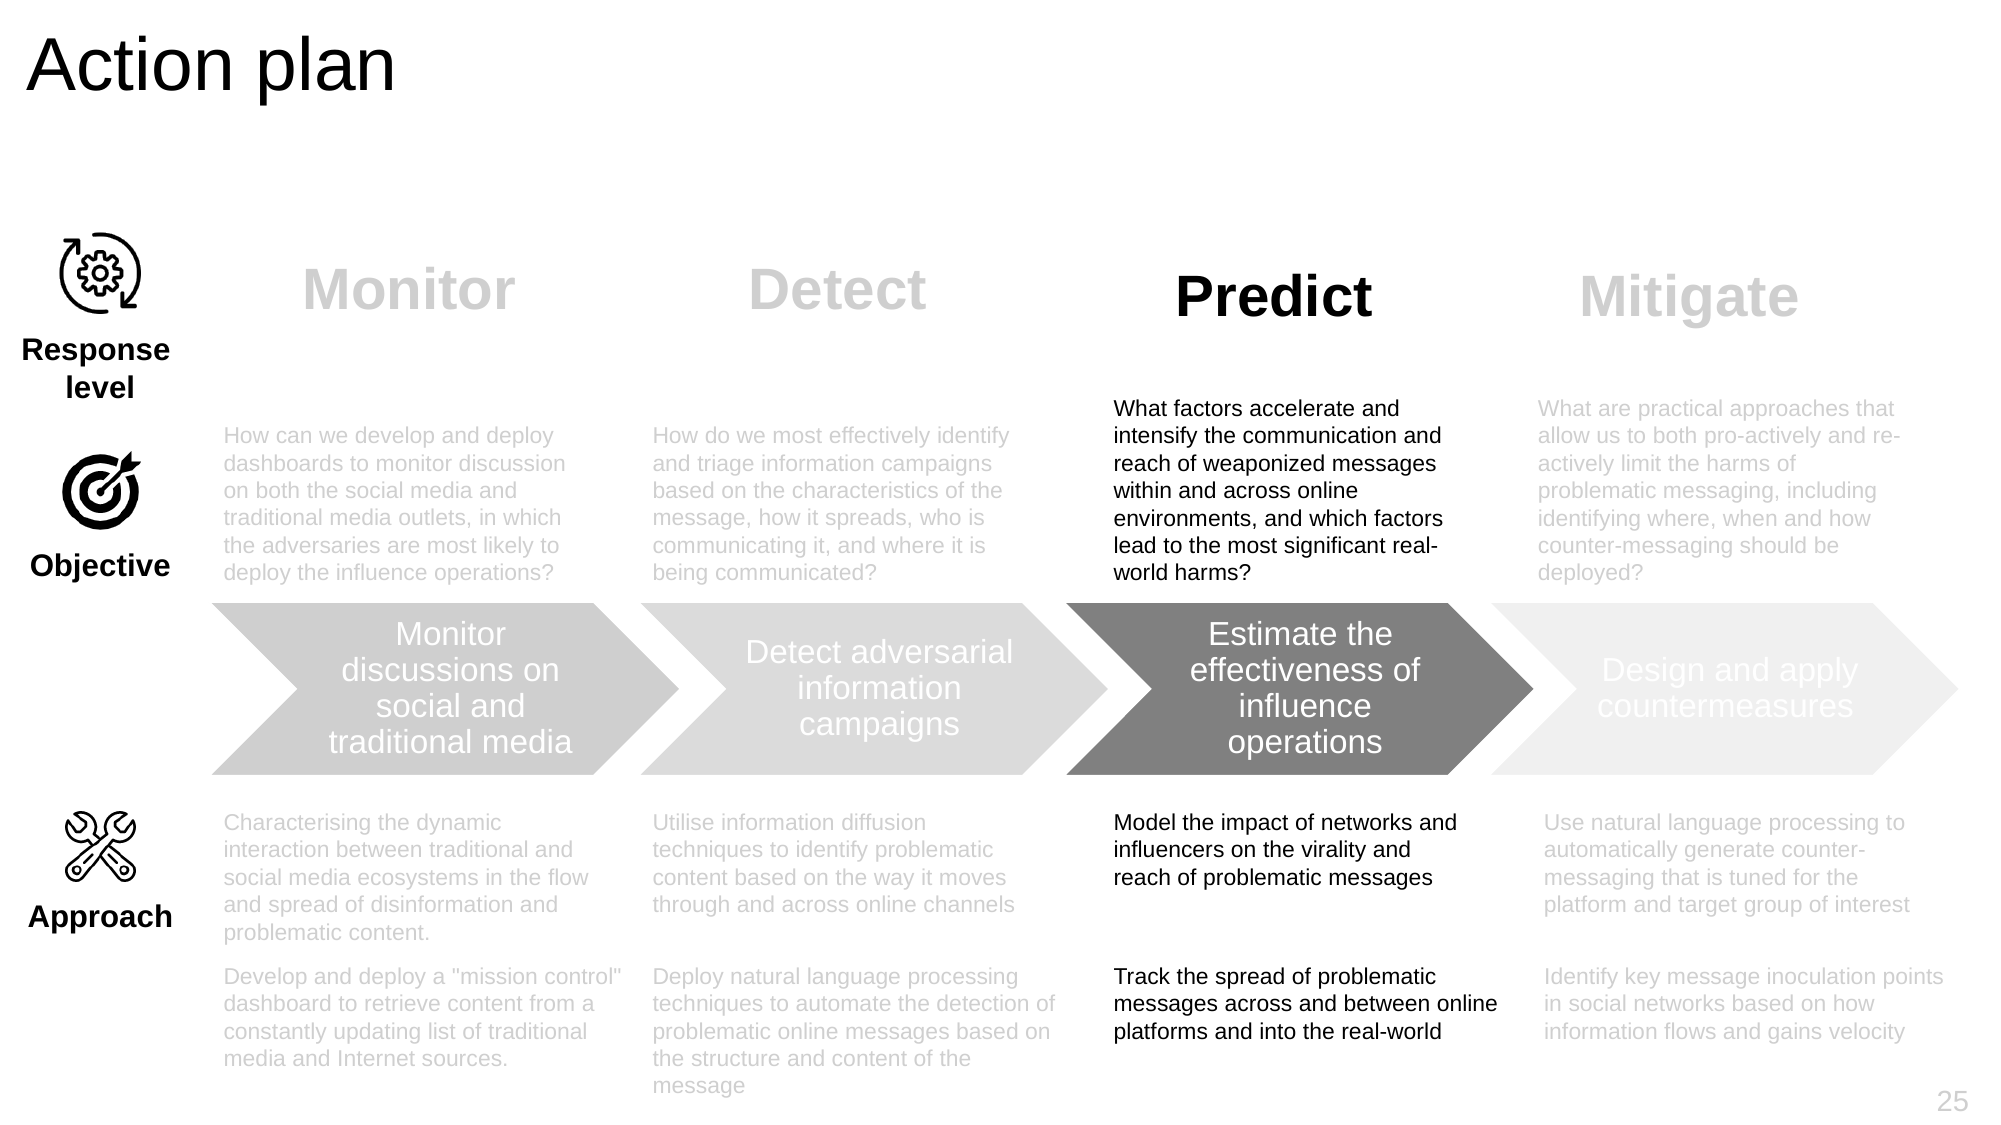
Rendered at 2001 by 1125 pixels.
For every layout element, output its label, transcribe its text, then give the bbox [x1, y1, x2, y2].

text_box [200, 188, 1996, 1125]
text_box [2, 431, 199, 590]
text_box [2, 785, 199, 941]
text_box Action plan [11, 0, 2000, 142]
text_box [1063, 250, 1536, 1052]
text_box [0, 230, 213, 382]
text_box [637, 244, 1110, 1107]
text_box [208, 244, 681, 1079]
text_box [1536, 250, 1966, 1052]
